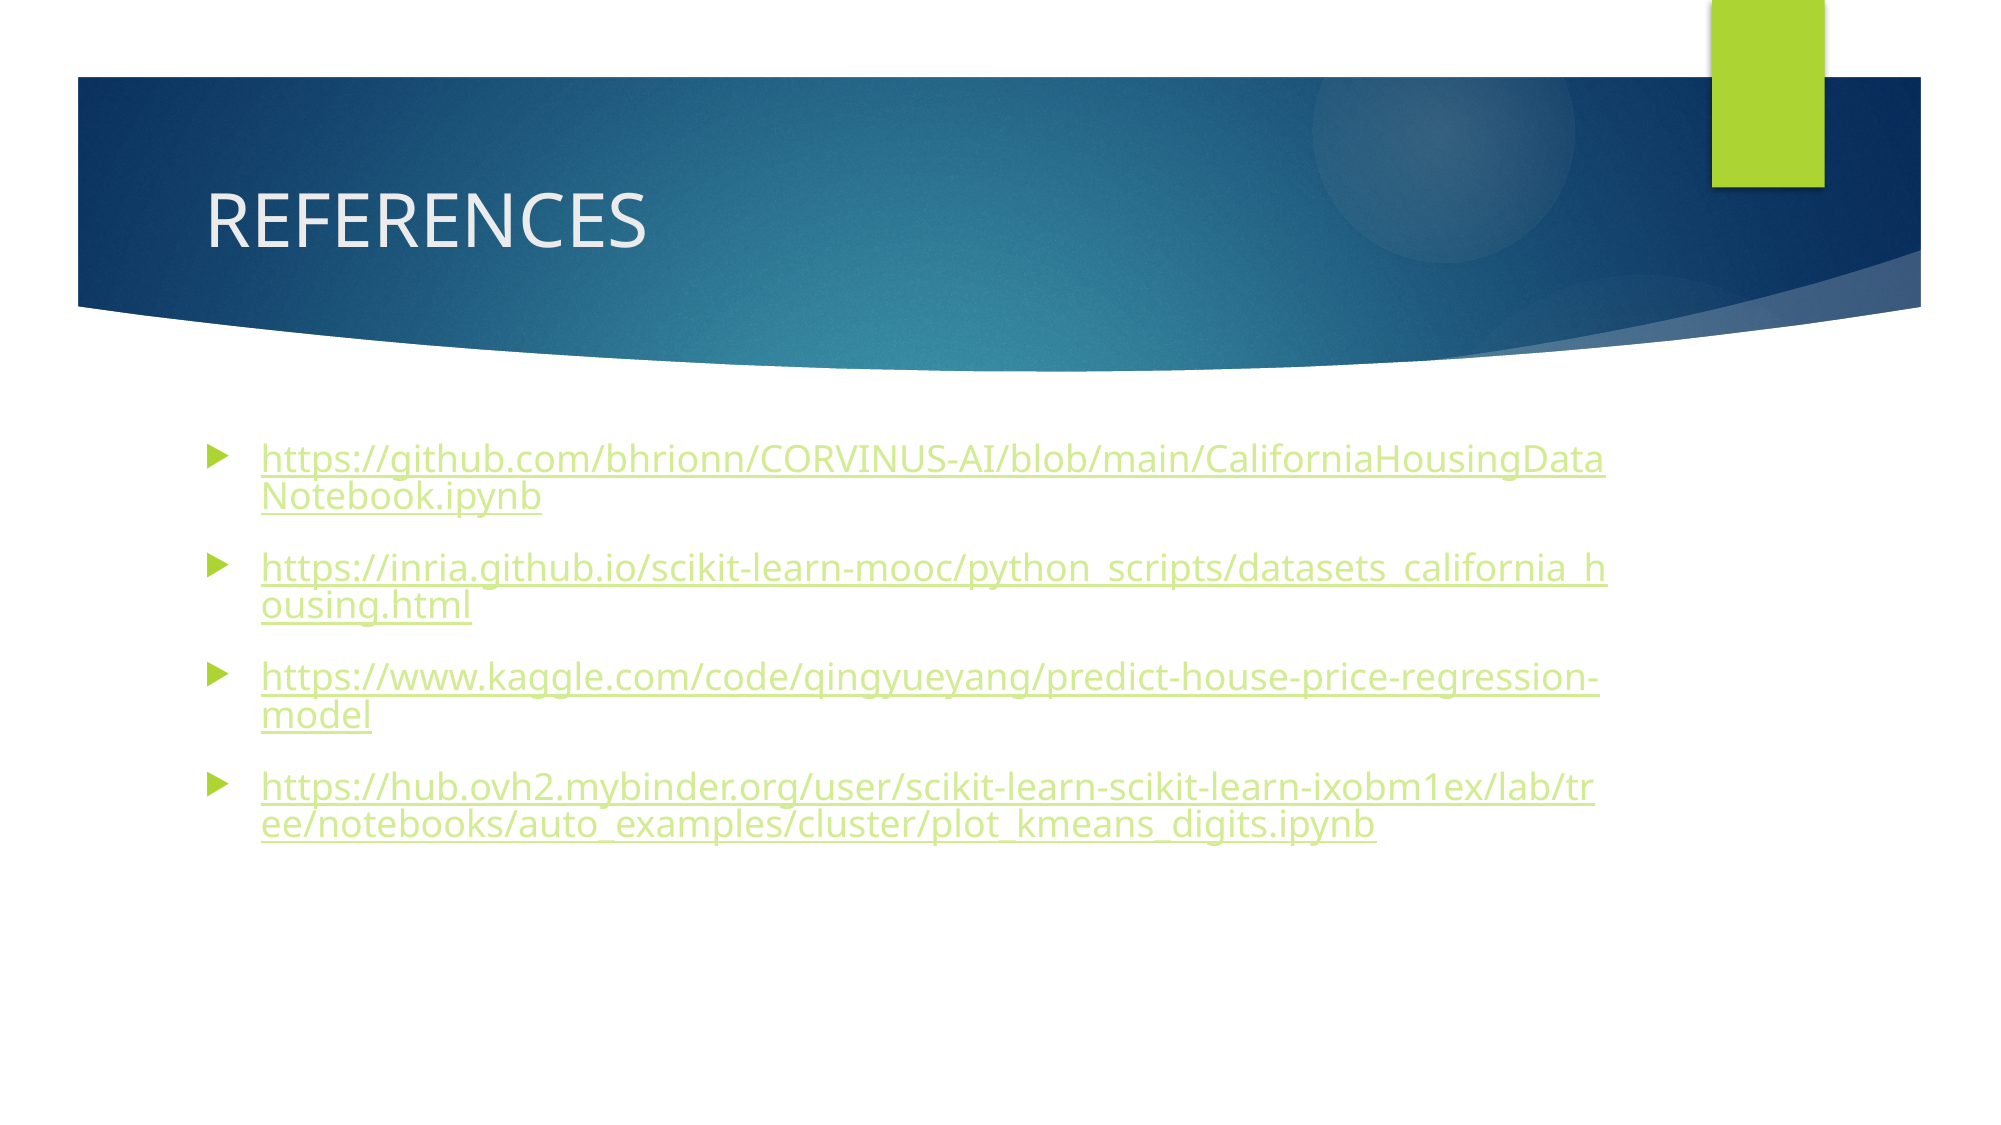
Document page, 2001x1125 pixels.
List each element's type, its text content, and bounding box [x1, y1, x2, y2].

list https://github.com/bhrionn/CORVINUS-AI/blob/main/CaliforniaHousingDataNotebook.ipynb https://inria.github.io/scikit-learn-mooc/python_scripts/datasets_california_housing.html https://www.kaggle.com/code/qingyueyang/predict-house-price-regression-model https://hub.ovh2.mybinder.org/user/scikit-learn-scikit-learn-ixobm1ex/lab/tree/notebooks/auto_examples/cluster/plot_kmeans_digits.ipynb [189, 427, 1627, 988]
title REFERENCES [189, 159, 1627, 276]
